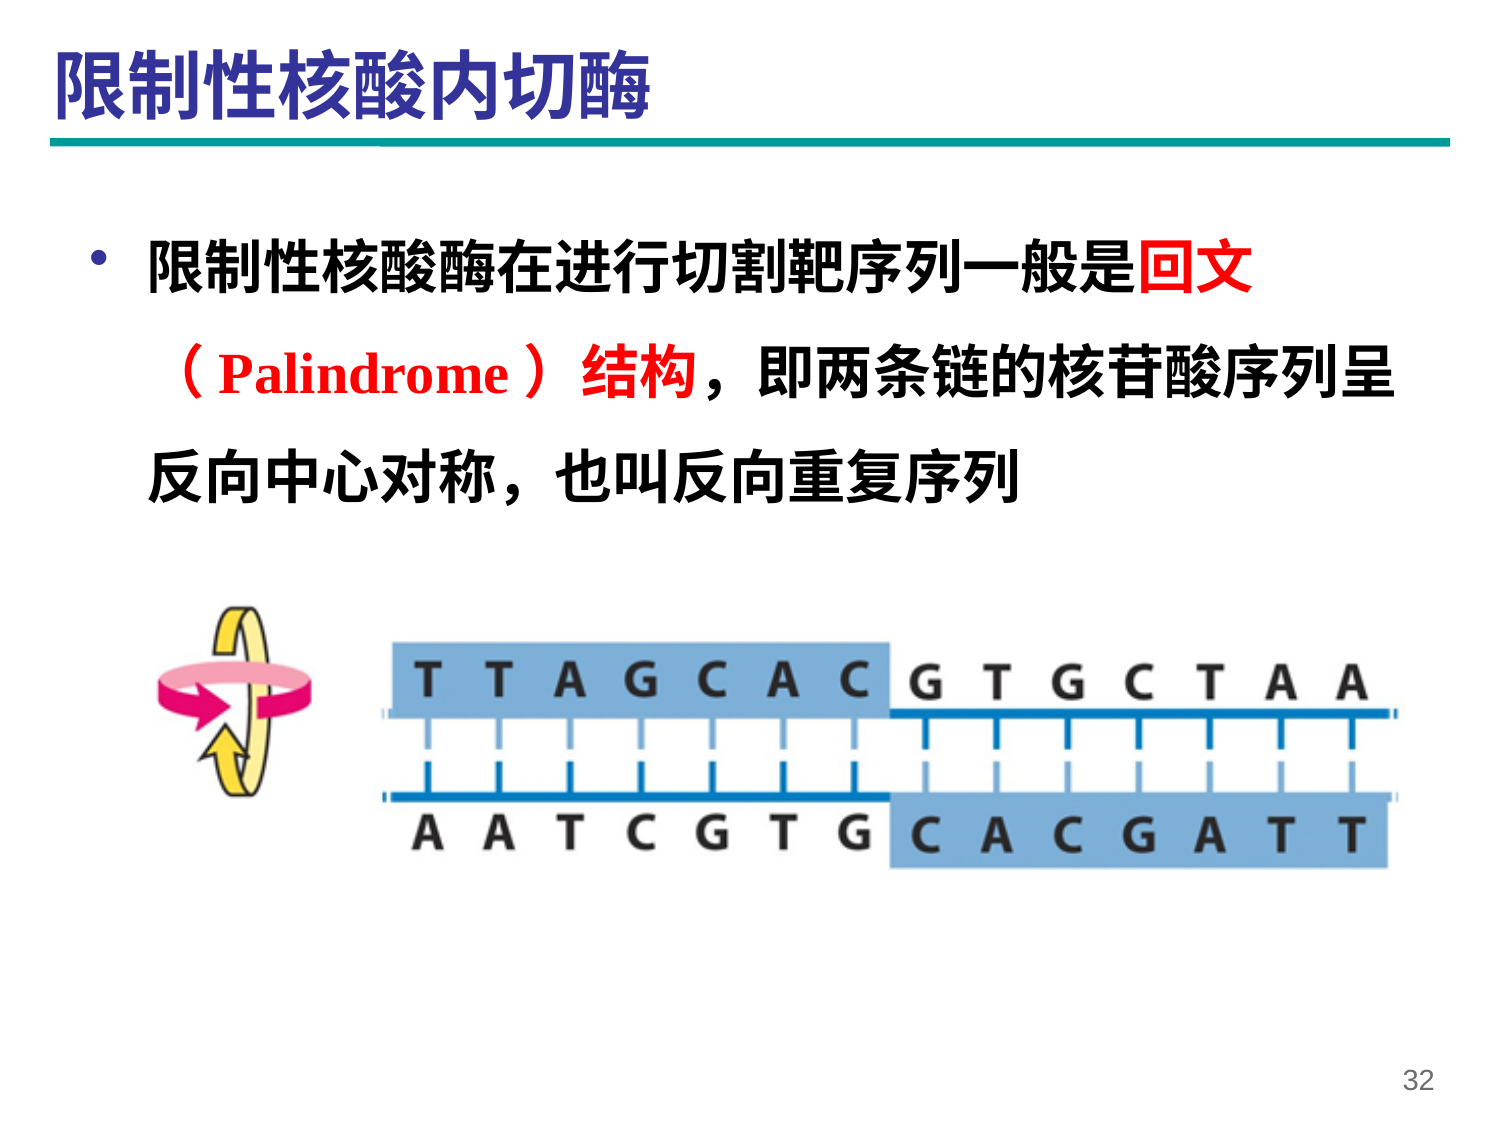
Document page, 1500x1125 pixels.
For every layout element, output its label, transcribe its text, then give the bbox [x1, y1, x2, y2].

title 限制性核酸内切酶 [37, 41, 1438, 139]
slide_number 32 [1137, 1053, 1450, 1104]
picture [153, 587, 1413, 912]
text_box 限制性核酸酶在进行切割靶序列一般是回文（Palindrome）结构，即两条链的核苷酸序列呈反向中心对称，也叫反向重复序列 [74, 187, 1413, 518]
